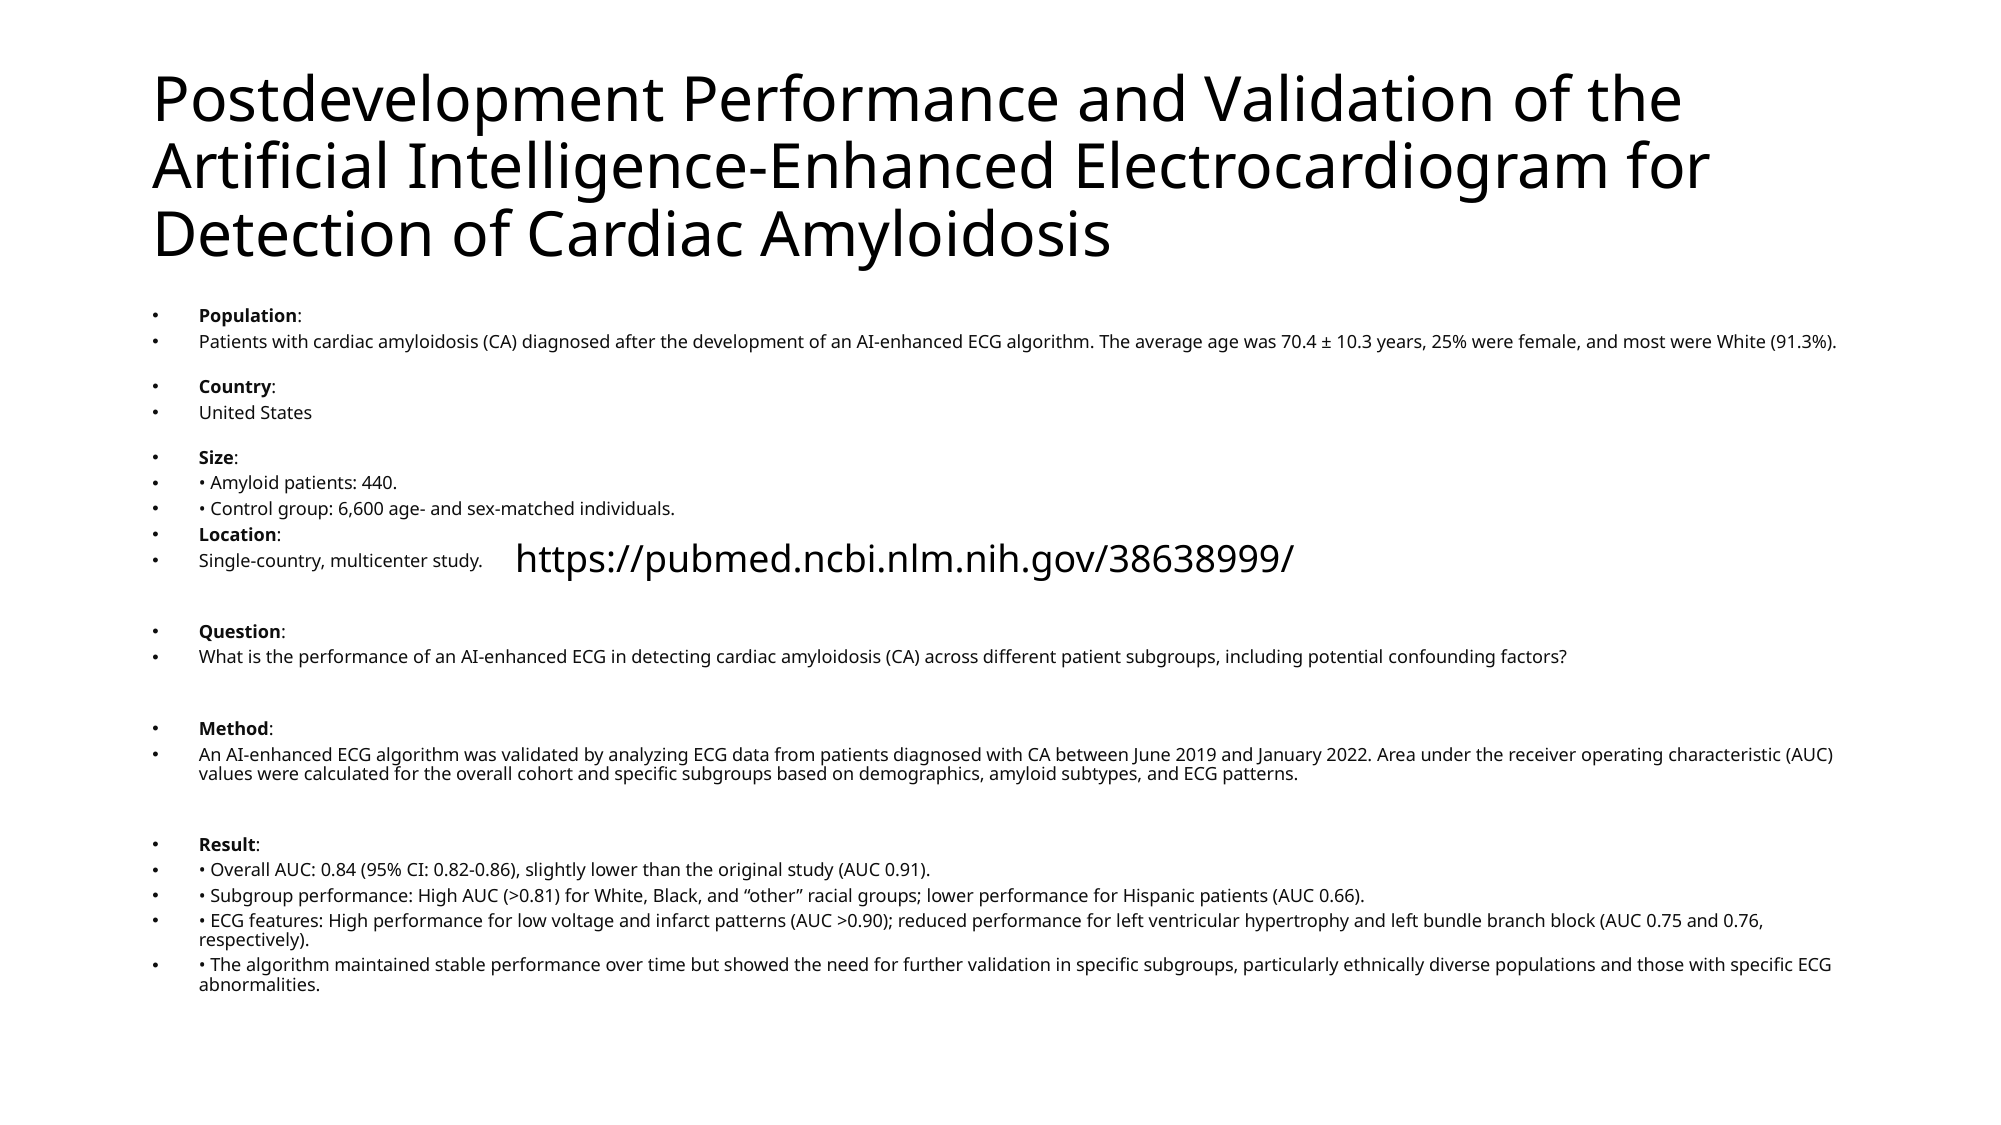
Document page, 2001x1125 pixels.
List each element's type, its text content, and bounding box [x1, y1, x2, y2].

title Postdevelopment Performance and Validation of the Artificial Intelligence-Enhanced Electrocardiogram for Detection of Cardiac Amyloidosis [137, 59, 1863, 278]
text_box https://pubmed.ncbi.nlm.nih.gov/38638999/ [500, 527, 1501, 588]
list Population: Patients with cardiac amyloidosis (CA) diagnosed after the development of an AI-enhanced ECG algorithm. The average age was 70.4 ± 10.3 years, 25% were female, and most were White (91.3%). Country: United States Size: • Amyloid patients: 440. • Control group: 6,600 age- and sex-matched individuals. Location: Single-country, multicenter study. Question: What is the performance of an AI-enhanced ECG in detecting cardiac amyloidosis (CA) across different patient subgroups, including potential confounding factors? Method: An AI-enhanced ECG algorithm was validated by analyzing ECG data from patients diagnosed with CA between June 2019 and January 2022. Area under the receiver operating characteristic (AUC) values were calculated for the overall cohort and specific subgroups based on demographics, amyloid subtypes, and ECG patterns. Result: • Overall AUC: 0.84 (95% CI: 0.82-0.86), slightly lower than the original study (AUC 0.91). • Subgroup performance: High AUC (>0.81) for White, Black, and “other” racial groups; lower performance for Hispanic patients (AUC 0.66). • ECG features: High performance for low voltage and infarct patterns (AUC >0.90); reduced performance for left ventricular hypertrophy and left bundle branch block (AUC 0.75 and 0.76, respectively). • The algorithm maintained stable performance over time but showed the need for further validation in specific subgroups, particularly ethnically diverse populations and those with specific ECG abnormalities. [137, 299, 1863, 1014]
